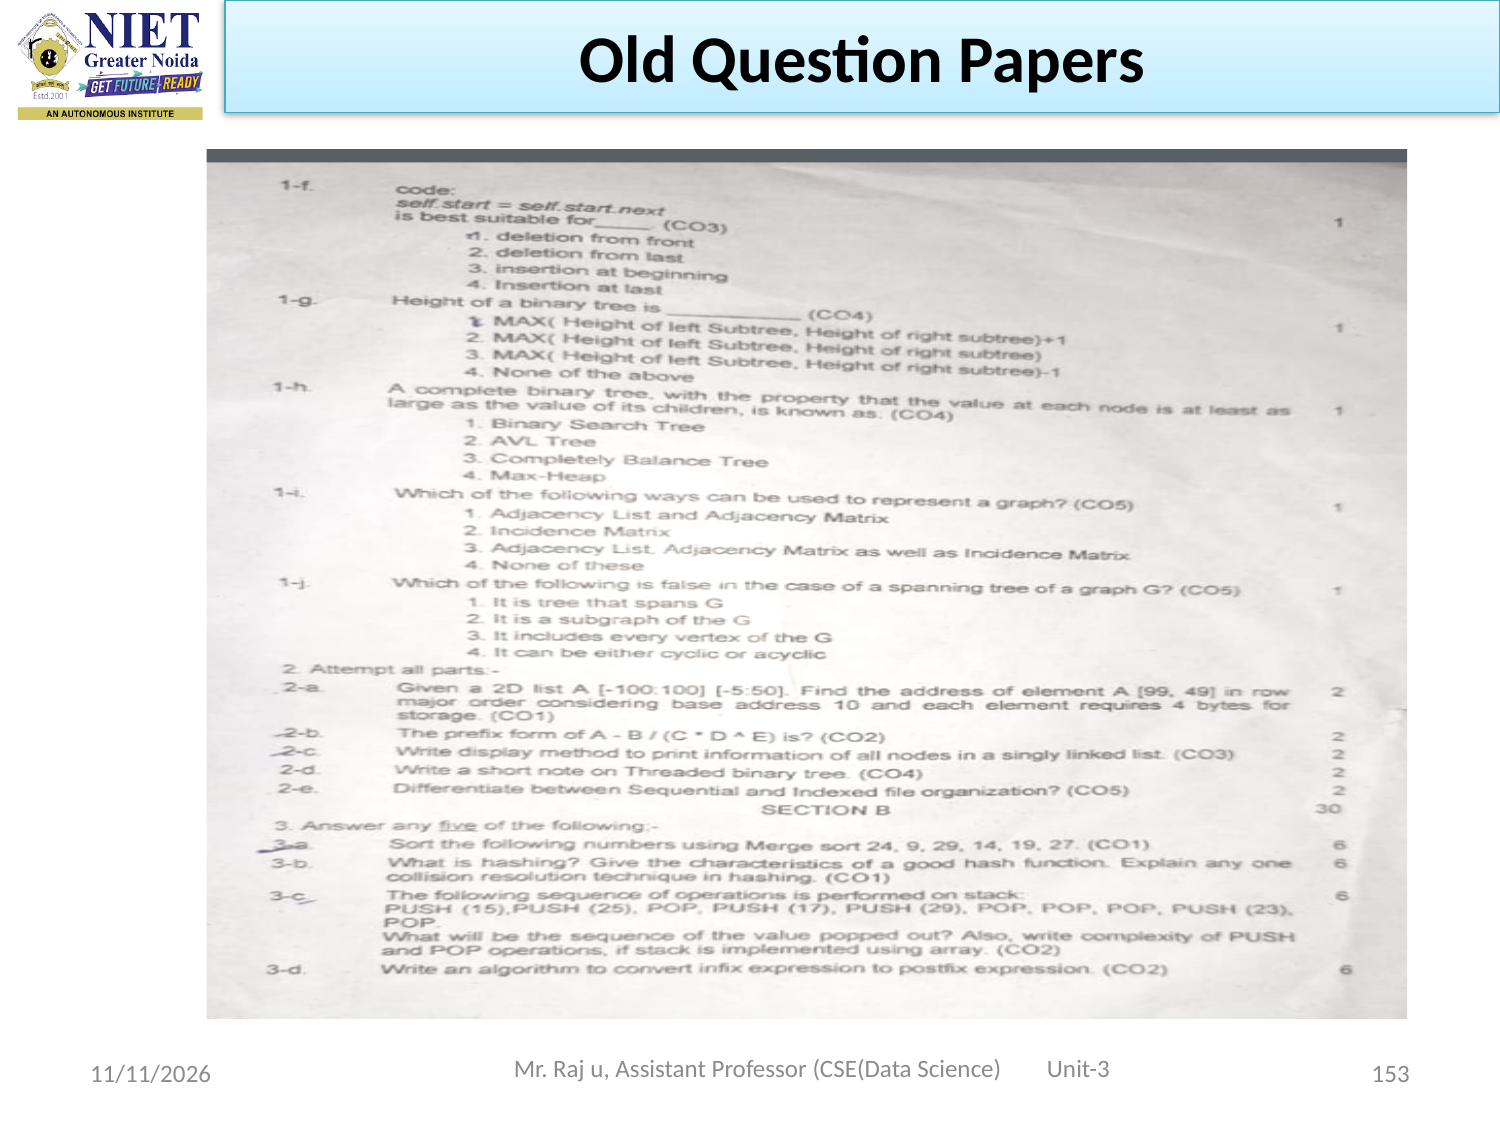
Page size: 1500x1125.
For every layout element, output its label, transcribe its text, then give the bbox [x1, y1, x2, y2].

text_box Old Question Papers [224, 0, 1500, 113]
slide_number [75, 1042, 425, 1103]
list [206, 148, 1408, 1019]
slide_number 153 [1074, 1042, 1425, 1103]
footer Mr. Raj u, Assistant Professor (CSE(Data Science) Unit-3 [412, 1037, 1213, 1098]
picture [17, 13, 204, 120]
